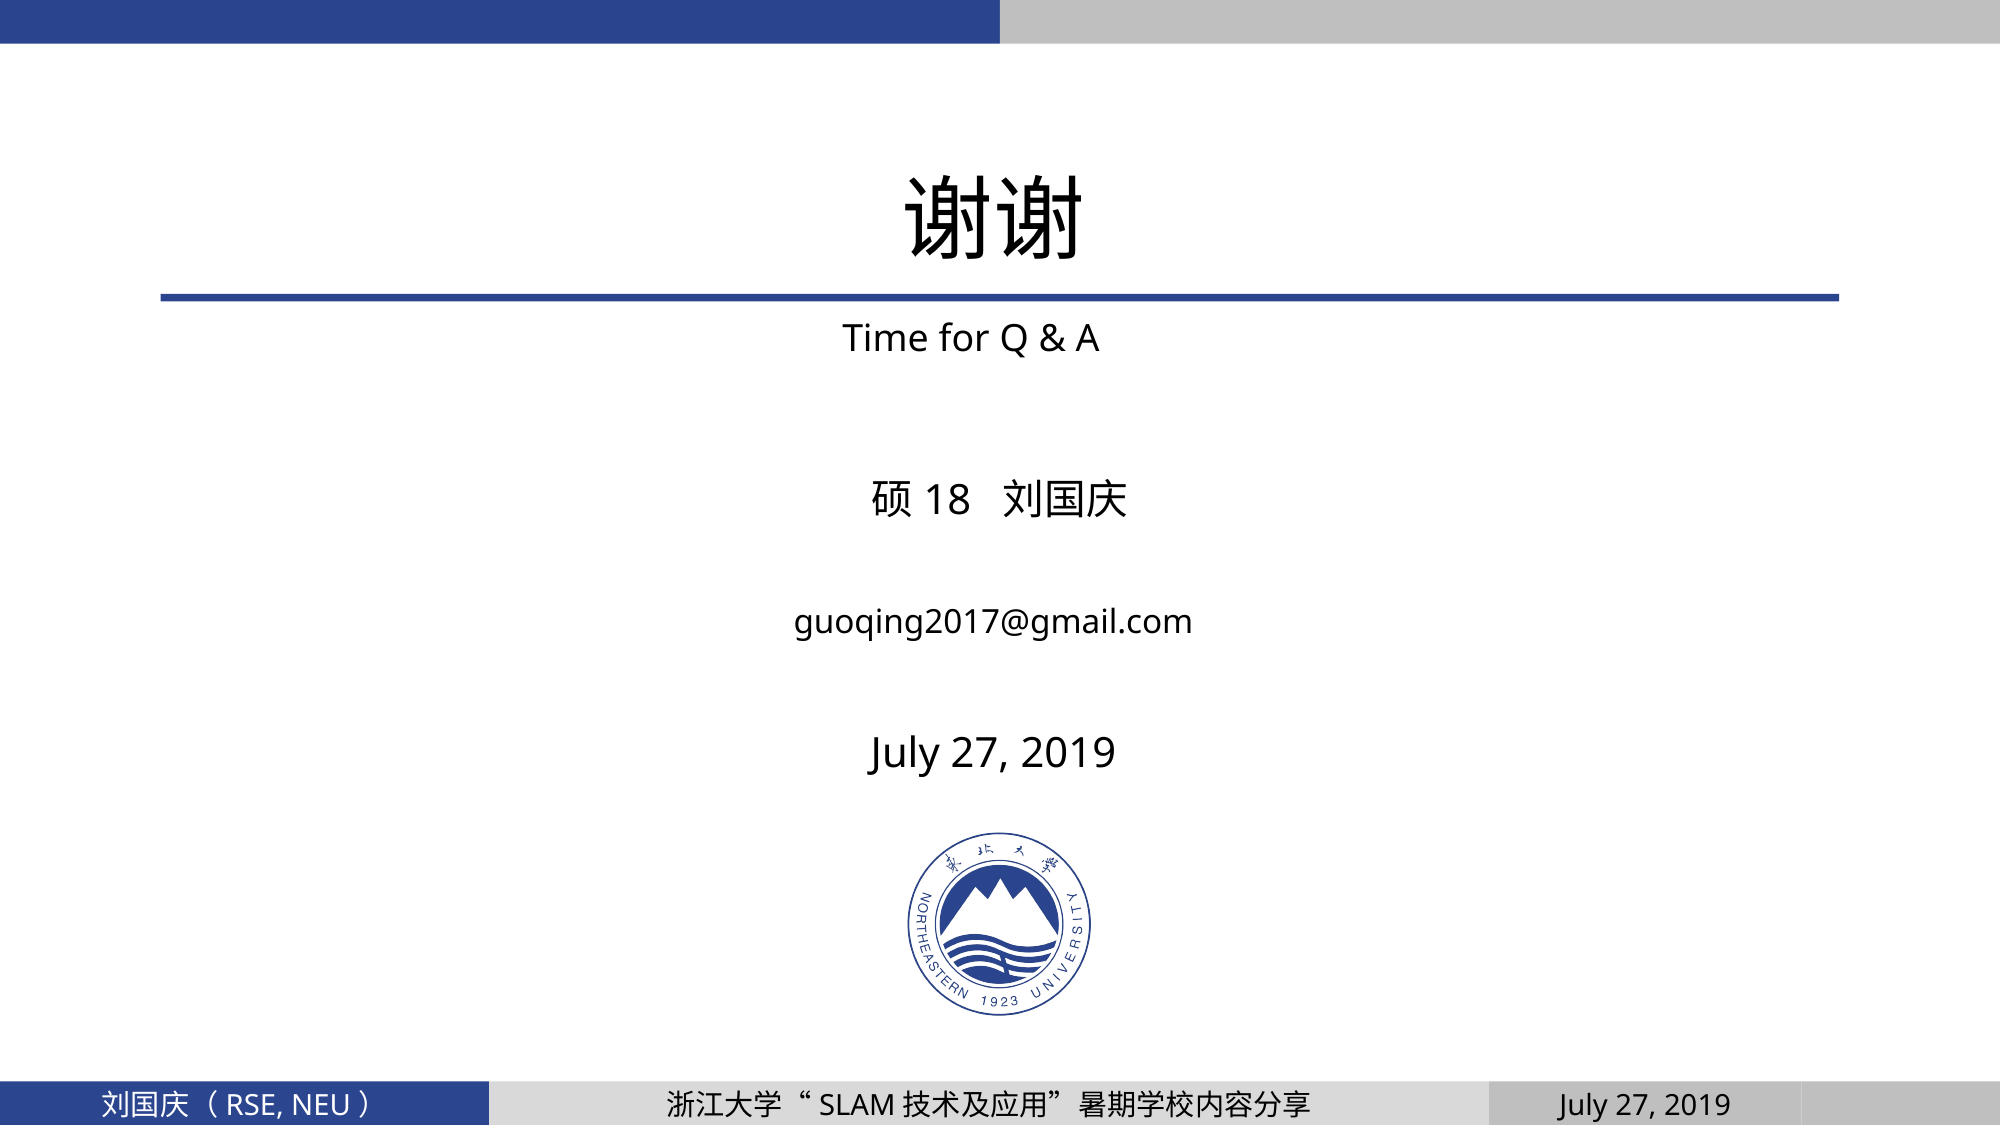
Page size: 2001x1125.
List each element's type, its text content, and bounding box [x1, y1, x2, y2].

text_box guoqing2017@gmail.com [685, 593, 1302, 648]
text_box [160, 293, 1840, 302]
text_box 浙江大学“SLAM技术及应用”暑期学校内容分享 [488, 1080, 1488, 1125]
text_box [1800, 1080, 2000, 1125]
text_box [0, 0, 999, 45]
text_box July 27, 2019 [685, 718, 1302, 784]
text_box 刘国庆（RSE, NEU） [0, 1080, 488, 1125]
text_box 谢谢 [244, 138, 1744, 293]
text_box Time for Q & A [827, 307, 1151, 367]
text_box 硕18 刘国庆 [818, 465, 1182, 531]
text_box July 27, 2019 [1488, 1080, 1800, 1125]
text_box [999, 0, 2000, 45]
picture [890, 820, 1110, 1024]
